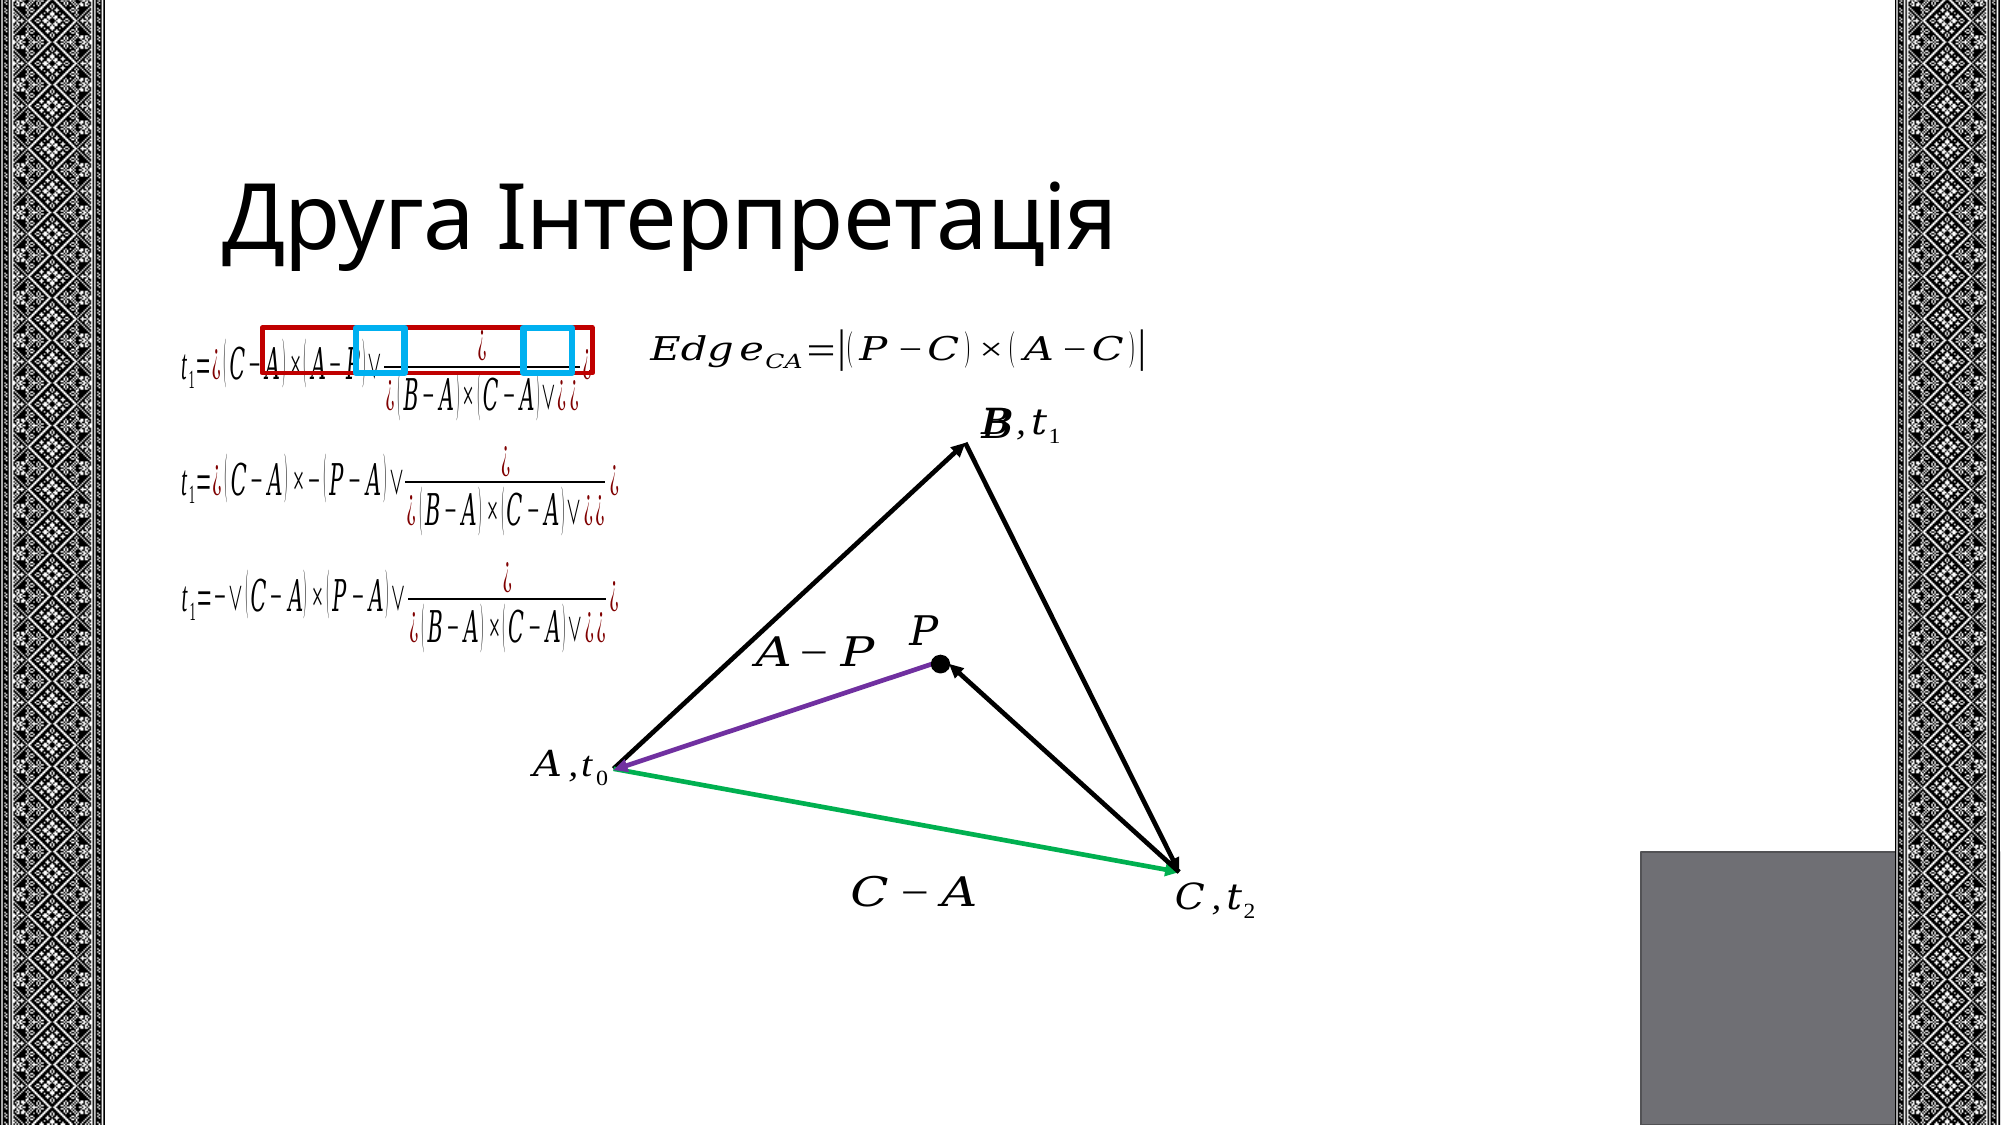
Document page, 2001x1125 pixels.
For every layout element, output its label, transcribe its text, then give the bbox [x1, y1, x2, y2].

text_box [613, 768, 942, 873]
picture [0, 0, 105, 1125]
text_box [573, 326, 593, 374]
text_box [355, 326, 406, 374]
text_box [522, 326, 573, 374]
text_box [613, 663, 933, 771]
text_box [948, 663, 1180, 873]
picture [1895, 0, 2000, 1125]
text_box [613, 442, 960, 763]
text_box [261, 326, 355, 374]
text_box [965, 442, 1180, 659]
text_box [406, 326, 522, 374]
title Друга Інтерпретація [206, 60, 1797, 278]
